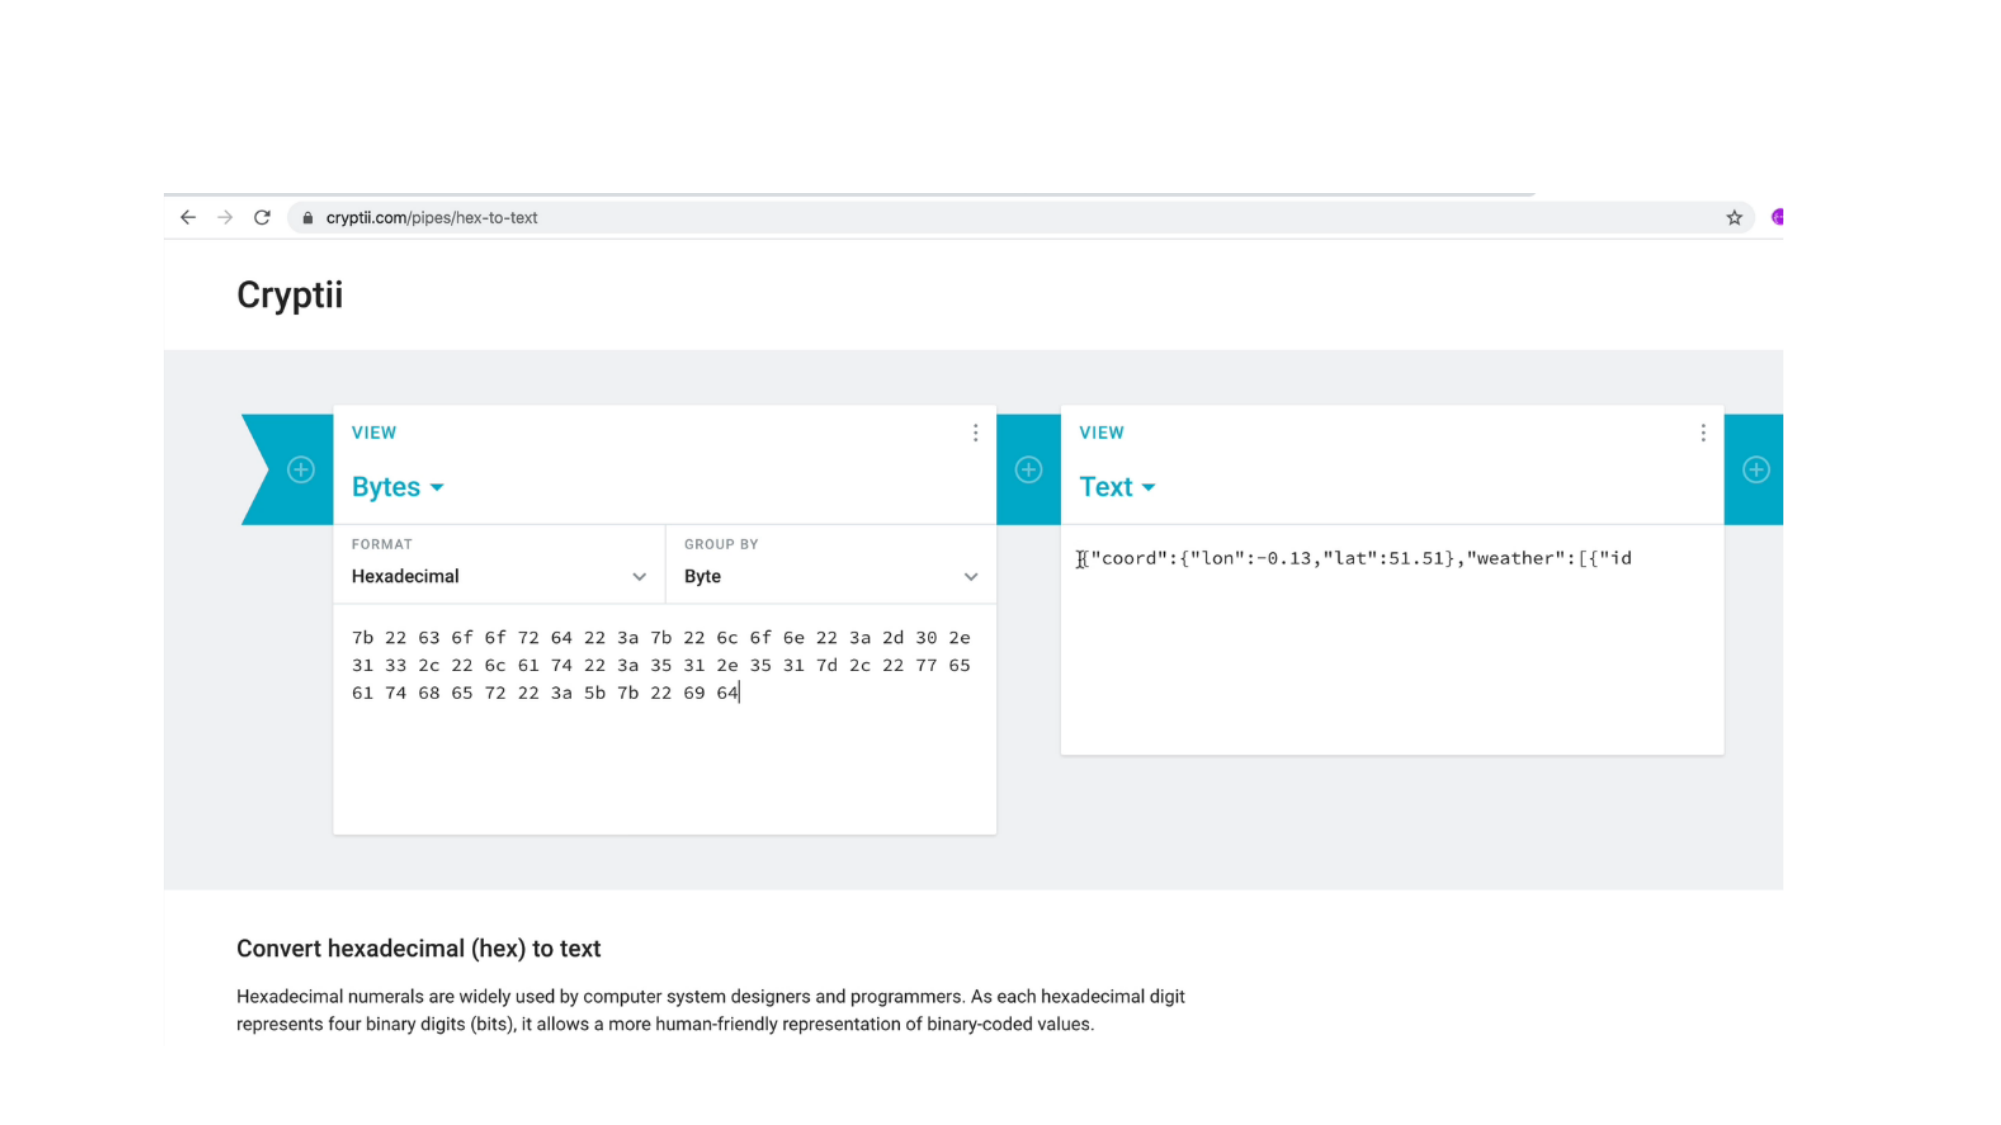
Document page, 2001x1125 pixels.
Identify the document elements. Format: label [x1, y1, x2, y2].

picture [163, 192, 1784, 1046]
